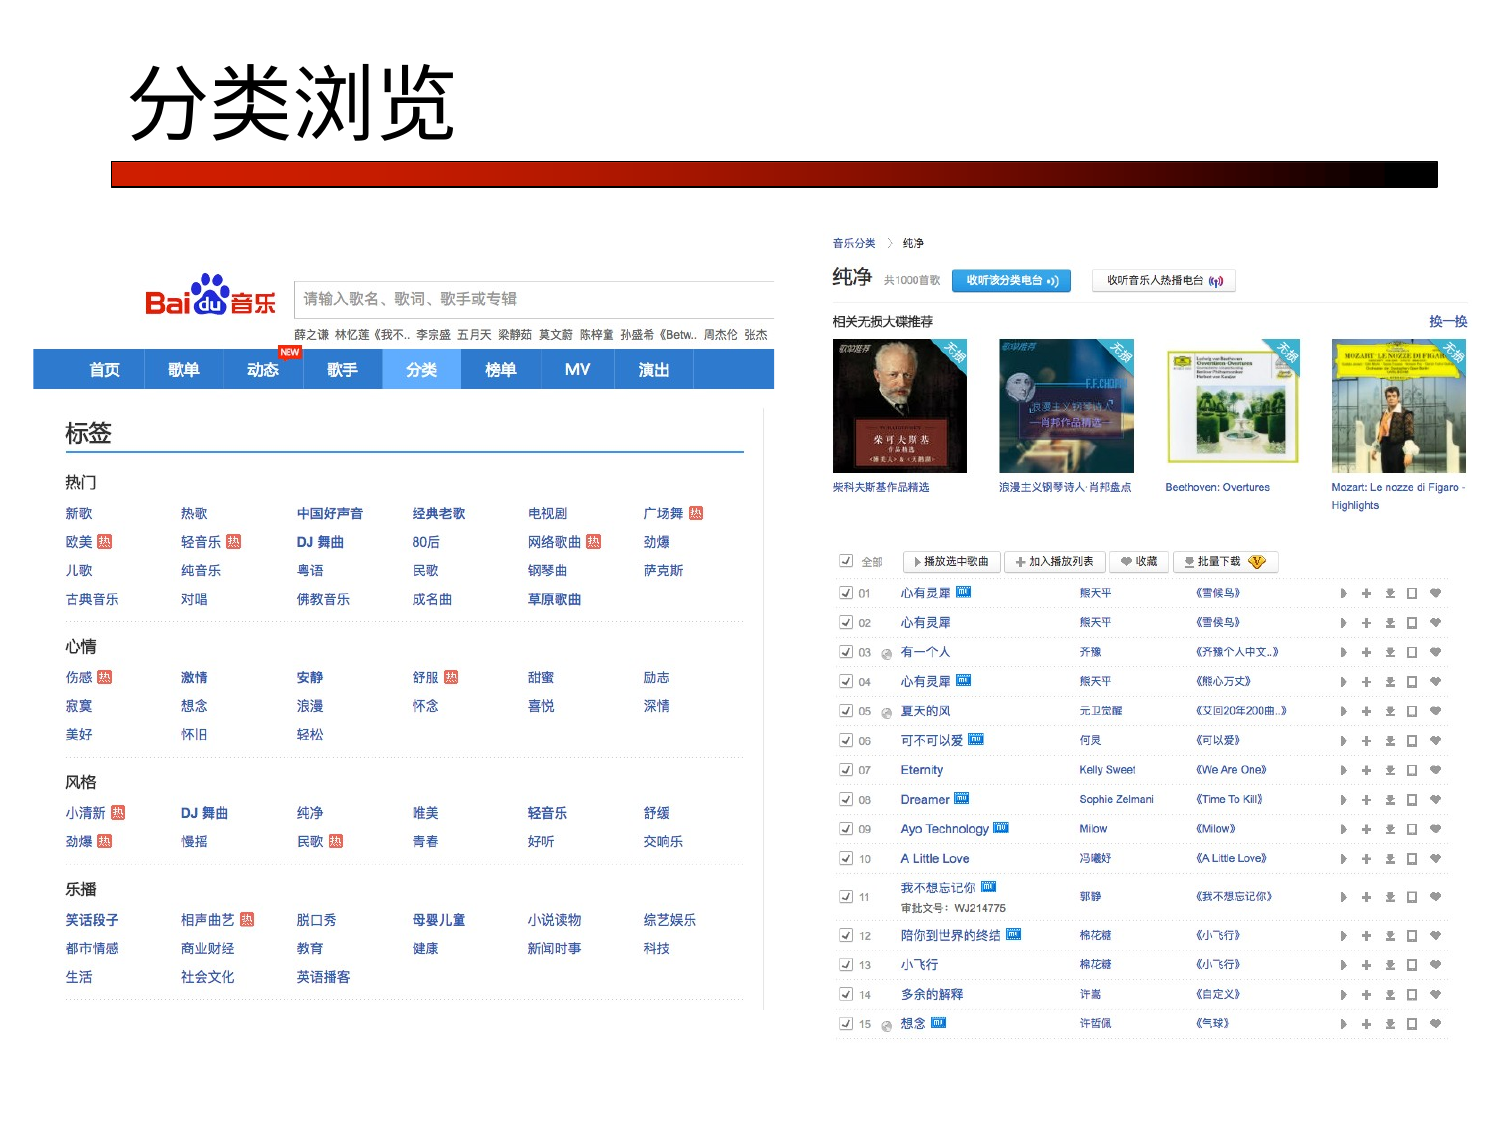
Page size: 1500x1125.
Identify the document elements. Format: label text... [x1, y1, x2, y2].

text_box [111, 161, 1437, 188]
text_box [823, 228, 1472, 1043]
title 分类浏览 [124, 51, 1376, 154]
text_box [33, 261, 775, 1010]
